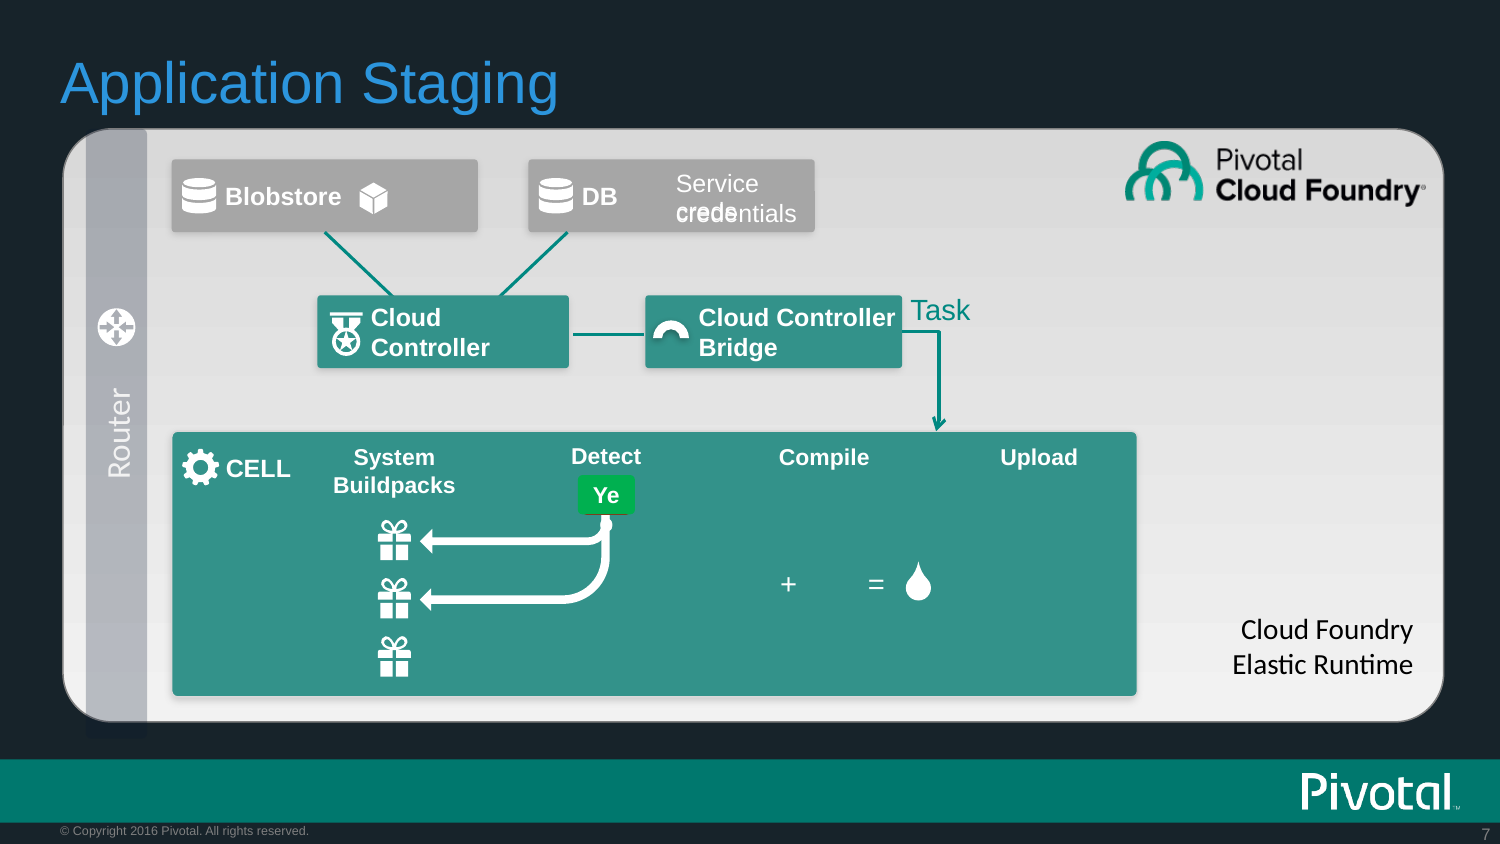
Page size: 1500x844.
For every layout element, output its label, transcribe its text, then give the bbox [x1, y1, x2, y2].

text_box + [765, 557, 812, 608]
text_box [324, 231, 406, 293]
text_box [180, 175, 219, 216]
text_box Compile [764, 435, 885, 478]
picture [1125, 141, 1427, 207]
text_box [417, 515, 612, 613]
text_box [487, 231, 568, 294]
text_box System Buildpacks [318, 435, 471, 505]
text_box [375, 517, 413, 562]
text_box DB [528, 159, 661, 233]
text_box [60, 134, 85, 717]
text_box [417, 526, 599, 556]
text_box Blobstore [171, 159, 478, 233]
text_box [375, 634, 413, 679]
text_box Upload [985, 435, 1094, 478]
text_box [375, 575, 413, 620]
text_box [317, 295, 570, 369]
picture [1302, 773, 1460, 810]
text_box Service credentials [661, 159, 813, 235]
text_box Router [85, 128, 148, 739]
text_box = [852, 557, 900, 608]
text_box Yes [577, 475, 635, 515]
text_box [645, 295, 903, 369]
text_box [180, 446, 222, 488]
text_box [145, 129, 1446, 724]
text_box CELL [171, 431, 1138, 697]
text_box Task [895, 283, 986, 334]
text_box [357, 180, 390, 216]
text_box Cloud Foundry Elastic Runtime [1149, 603, 1429, 688]
text_box [536, 175, 576, 216]
text_box creds [661, 188, 753, 234]
text_box Detect [556, 434, 657, 477]
title Application Staging [60, 53, 1440, 129]
text_box [901, 331, 937, 432]
text_box [312, 239, 575, 376]
text_box [903, 559, 934, 603]
text_box [95, 306, 138, 349]
